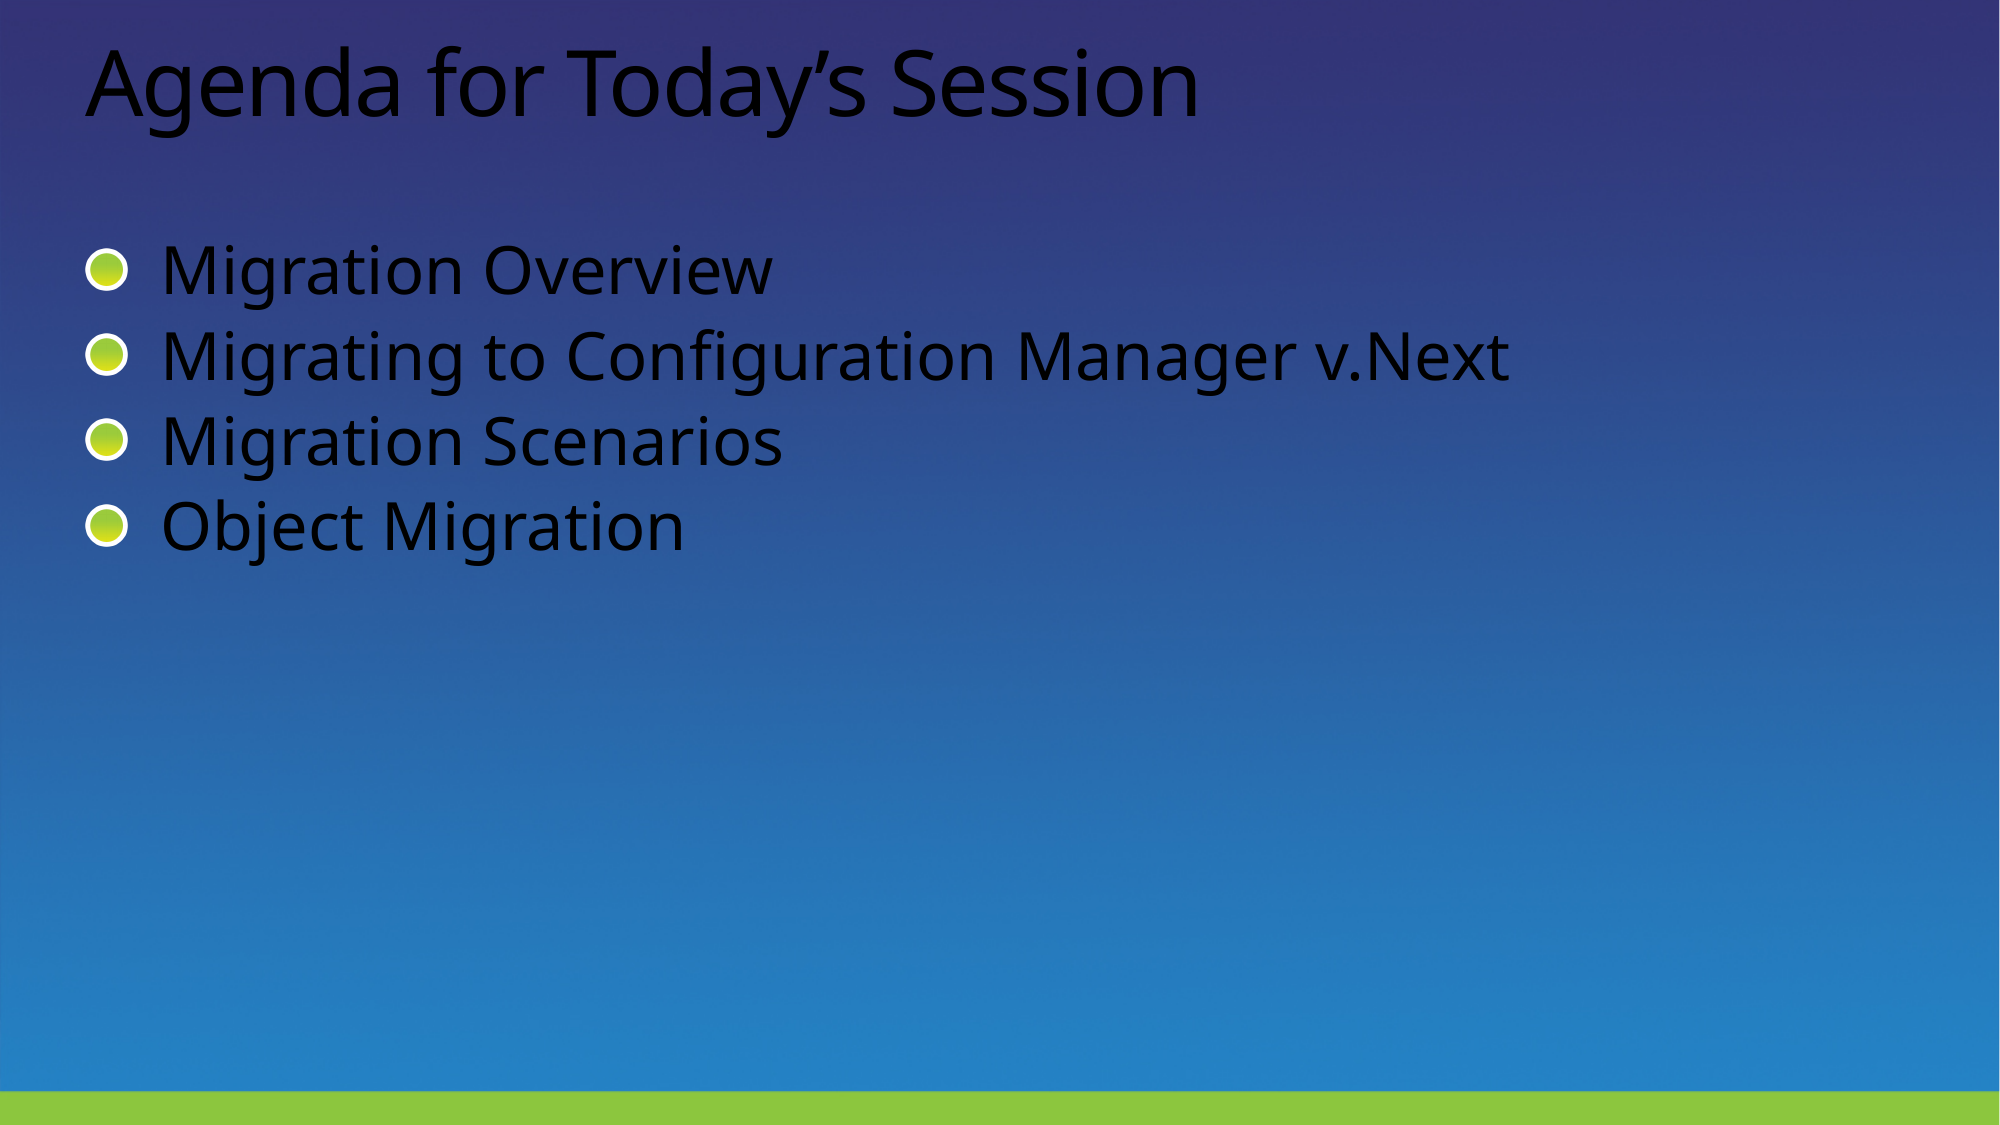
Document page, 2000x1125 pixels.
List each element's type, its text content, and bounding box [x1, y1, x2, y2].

title Agenda for Today’s Session [85, 37, 1914, 138]
picture [0, 0, 2000, 1125]
list Migration Overview Migrating to Configuration Manager v.Next Migration Scenarios Object Migration [85, 237, 1914, 577]
